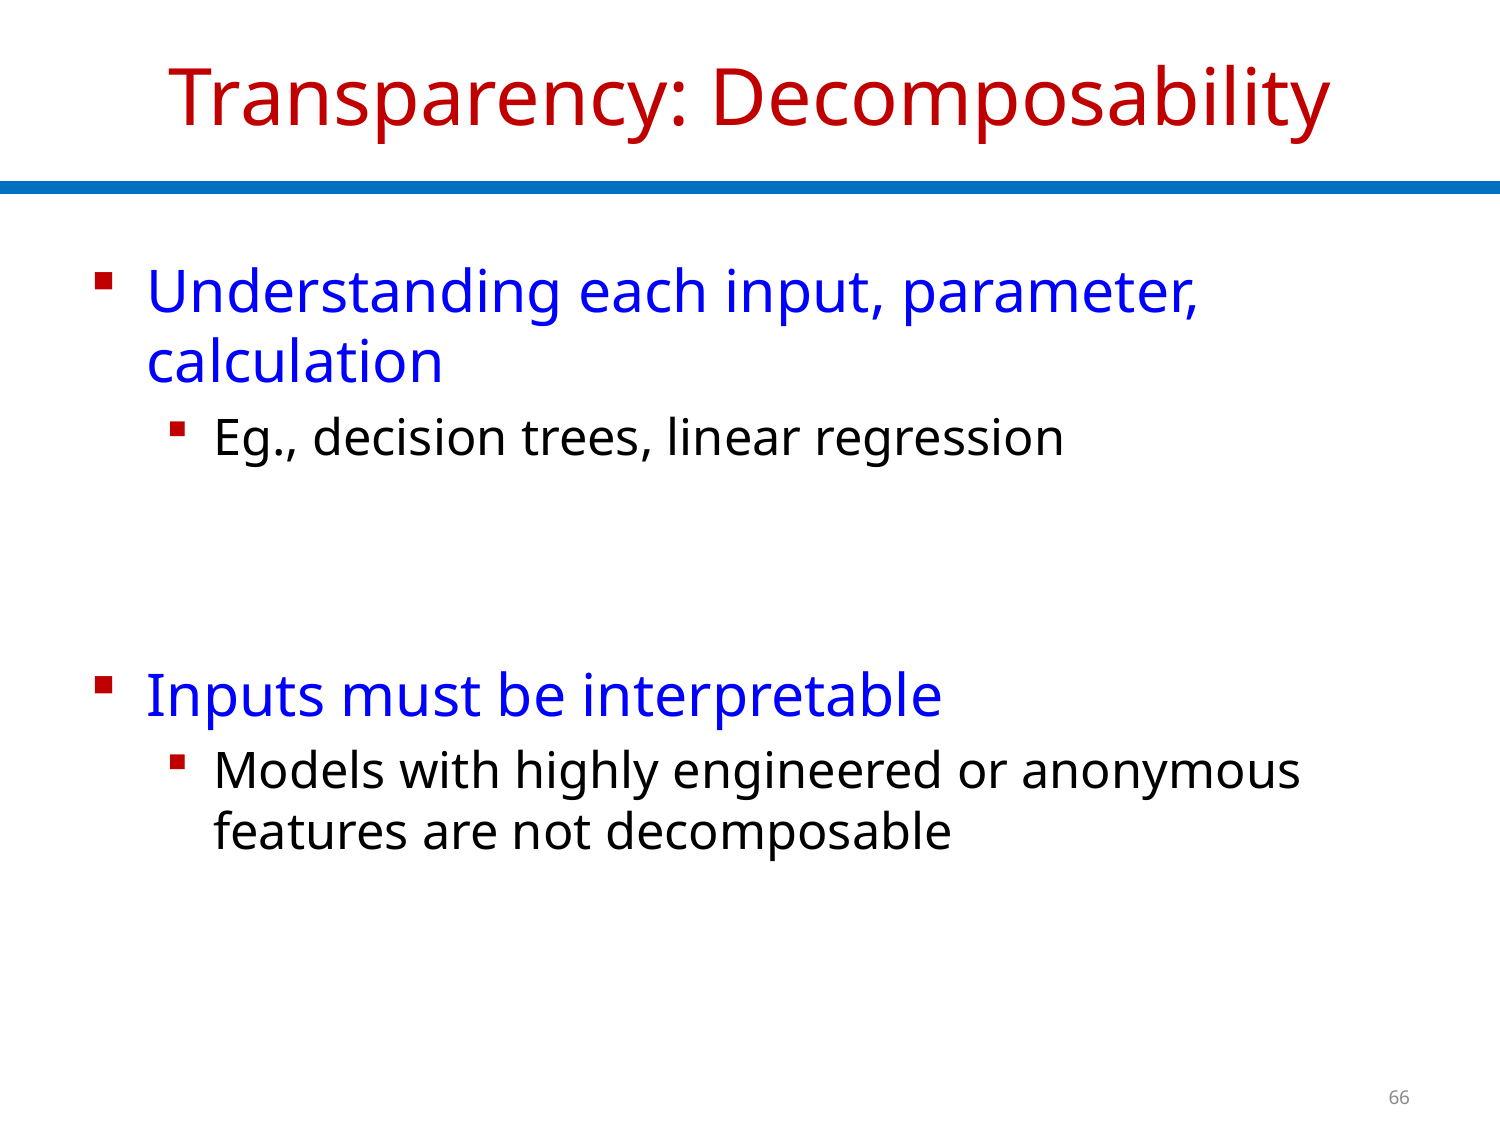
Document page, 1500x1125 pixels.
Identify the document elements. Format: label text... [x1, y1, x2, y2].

slide_number 66 [1074, 1085, 1425, 1112]
title Transparency: Decomposability [0, 0, 1500, 188]
list Understanding each input, parameter, calculation Eg., decision trees, linear regression Inputs must be interpretable Models with highly engineered or anonymous features are not decomposable [75, 245, 1425, 1096]
